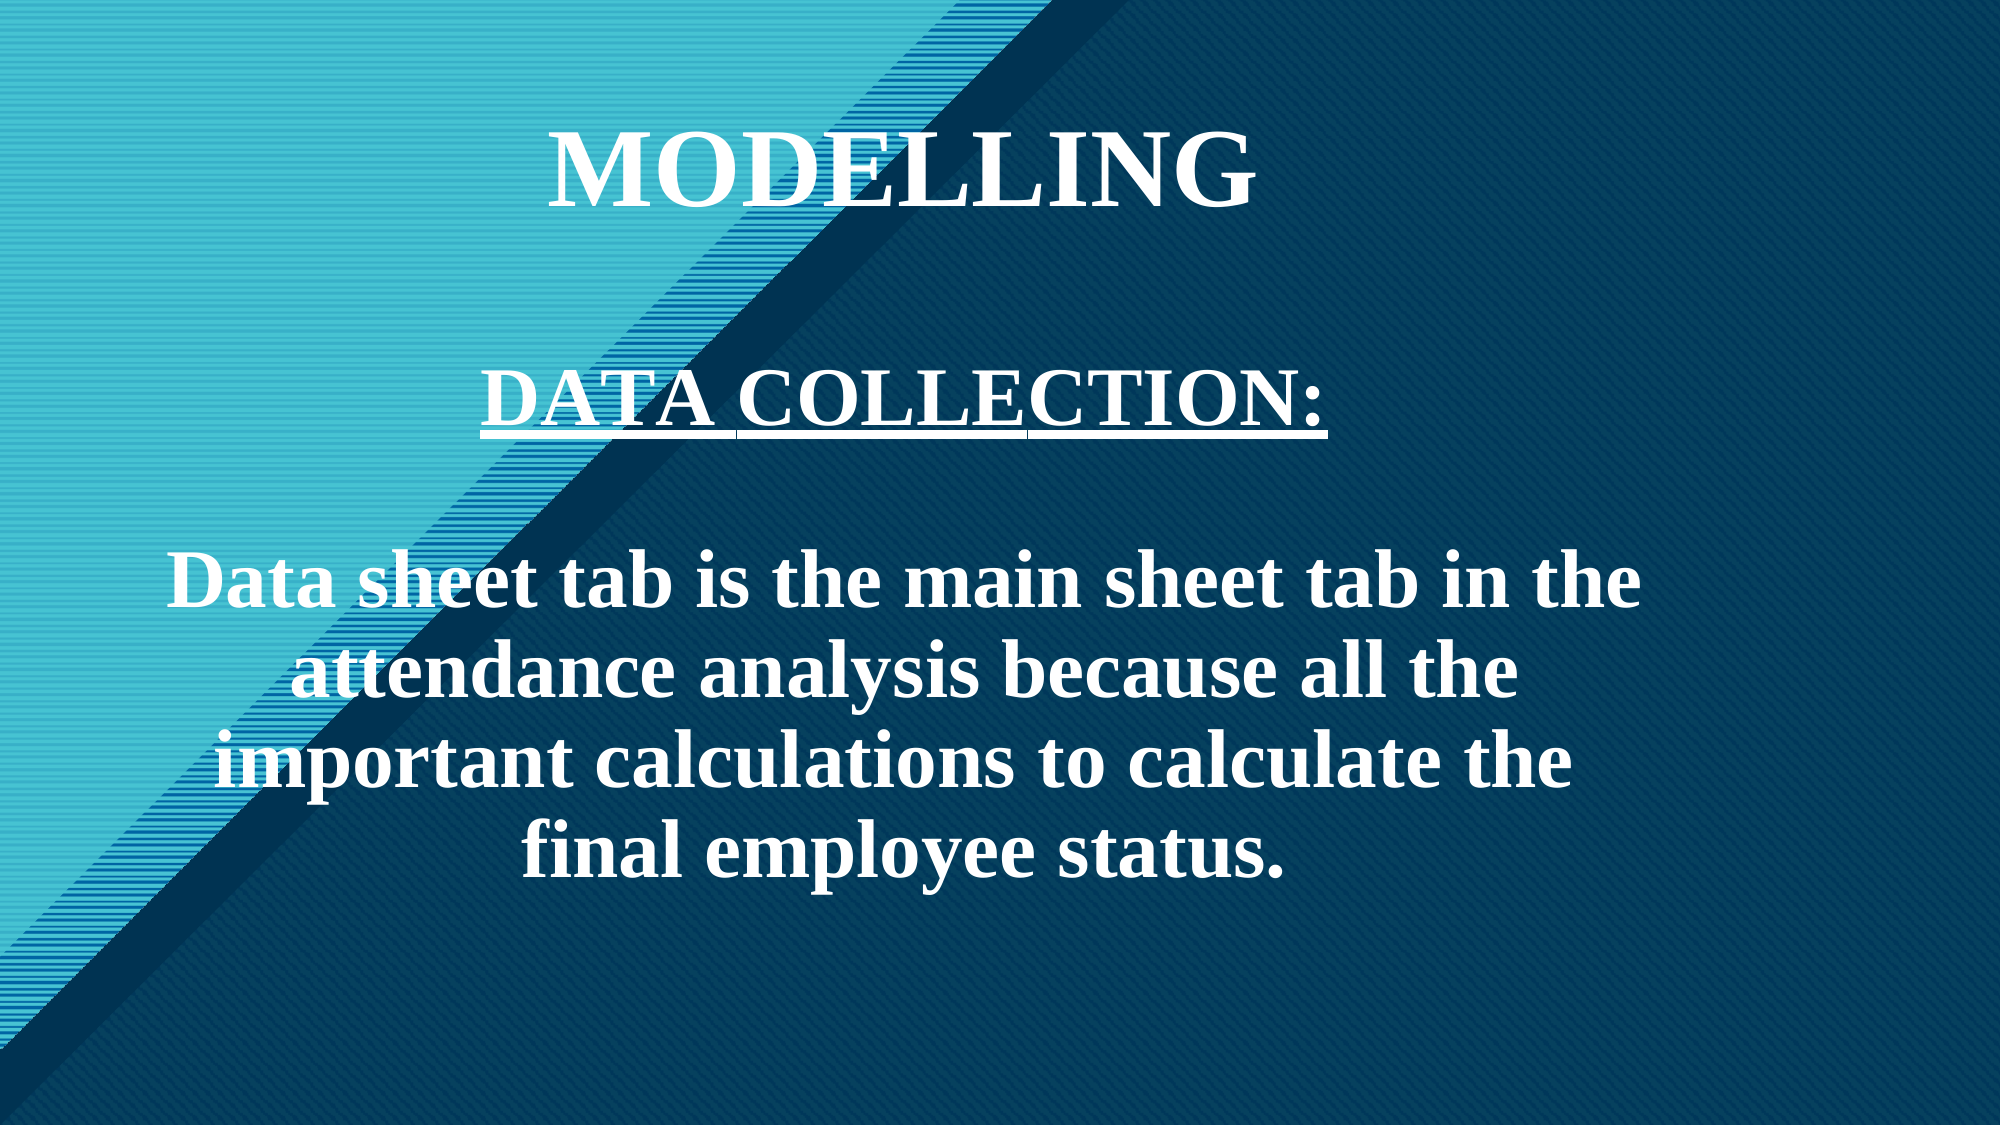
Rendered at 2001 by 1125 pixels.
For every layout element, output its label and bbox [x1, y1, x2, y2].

text_box [0, 0, 2000, 1125]
